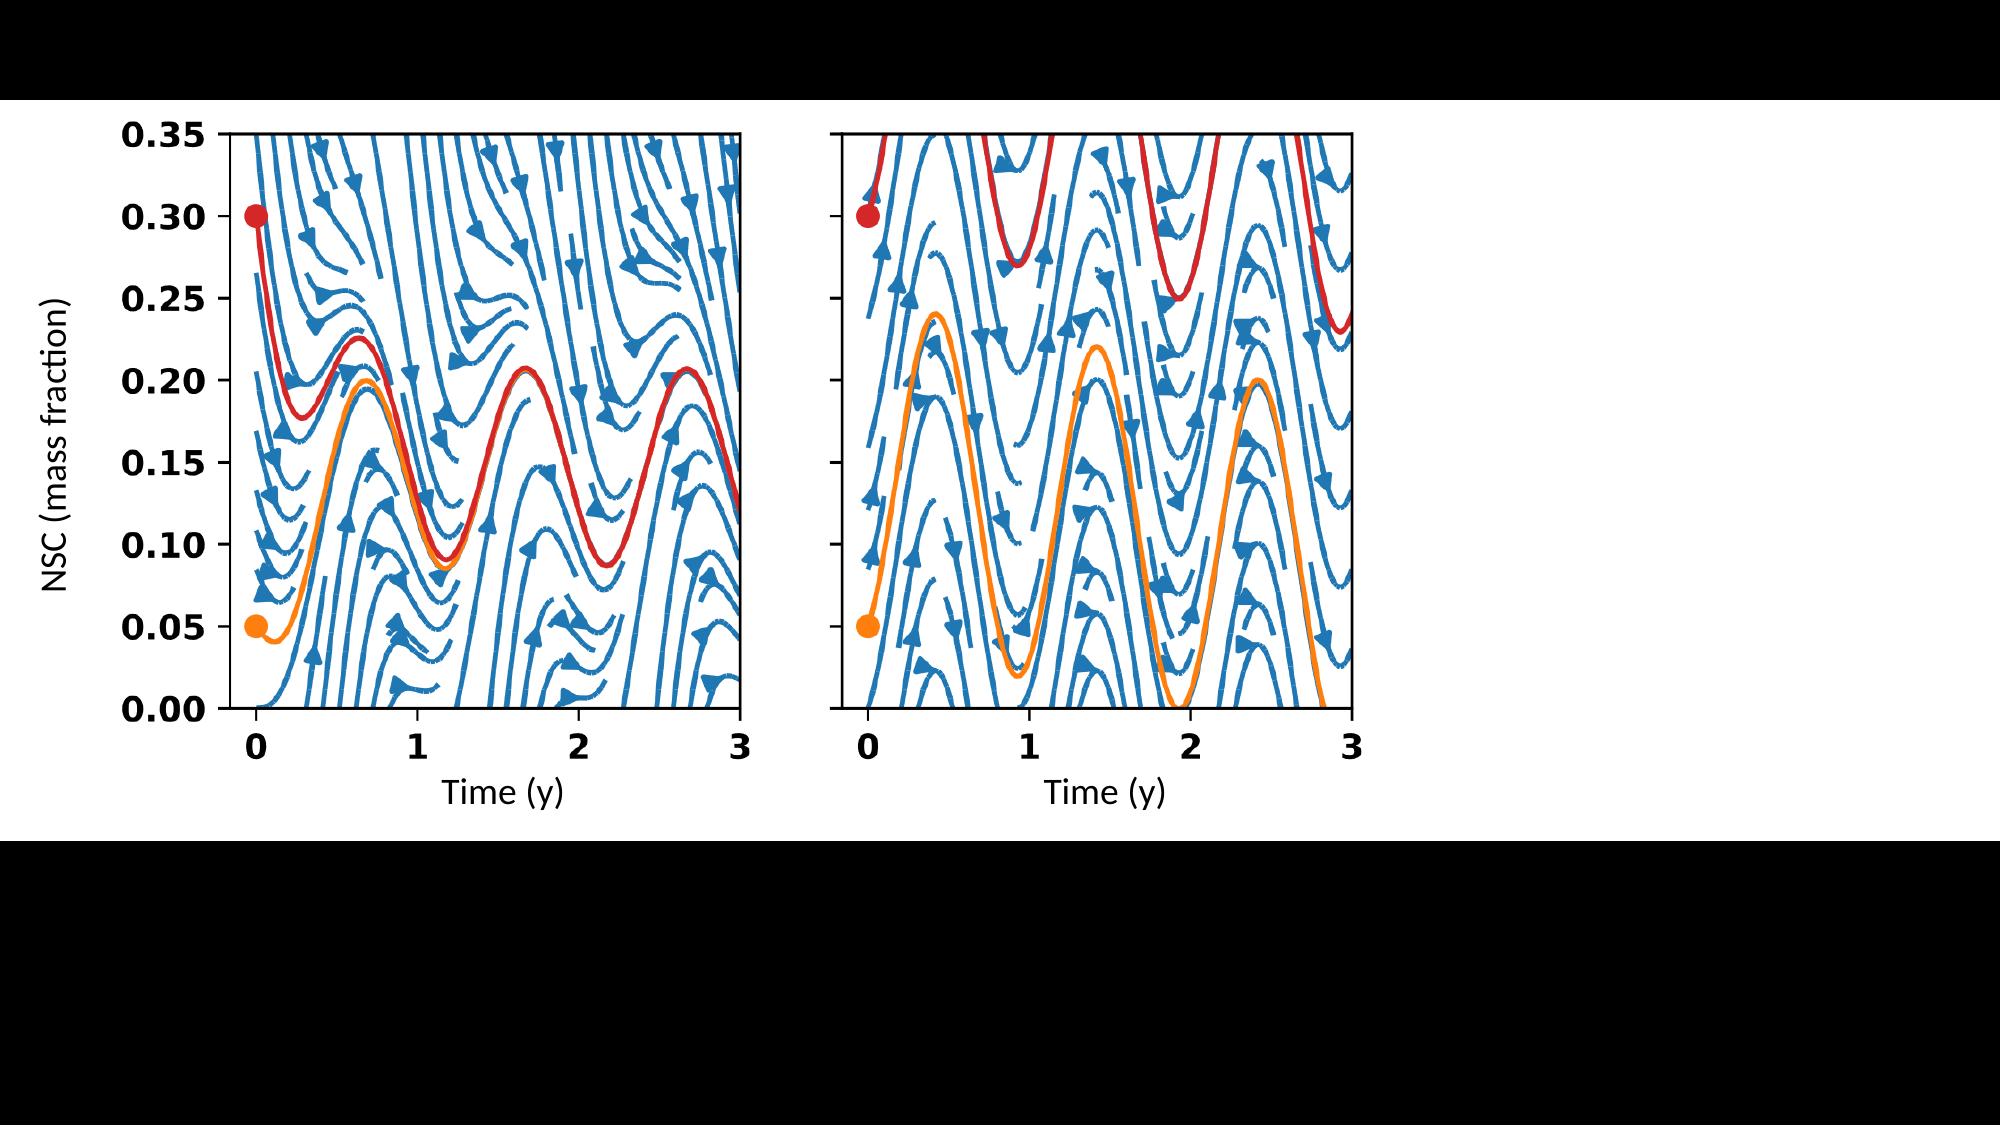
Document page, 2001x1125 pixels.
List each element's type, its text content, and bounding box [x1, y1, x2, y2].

picture [102, 101, 1380, 790]
text_box Time (y) [398, 790, 609, 820]
text_box [0, 100, 2000, 841]
text_box NSC (mass fraction) [20, 269, 81, 622]
text_box Time (y) [999, 790, 1211, 820]
